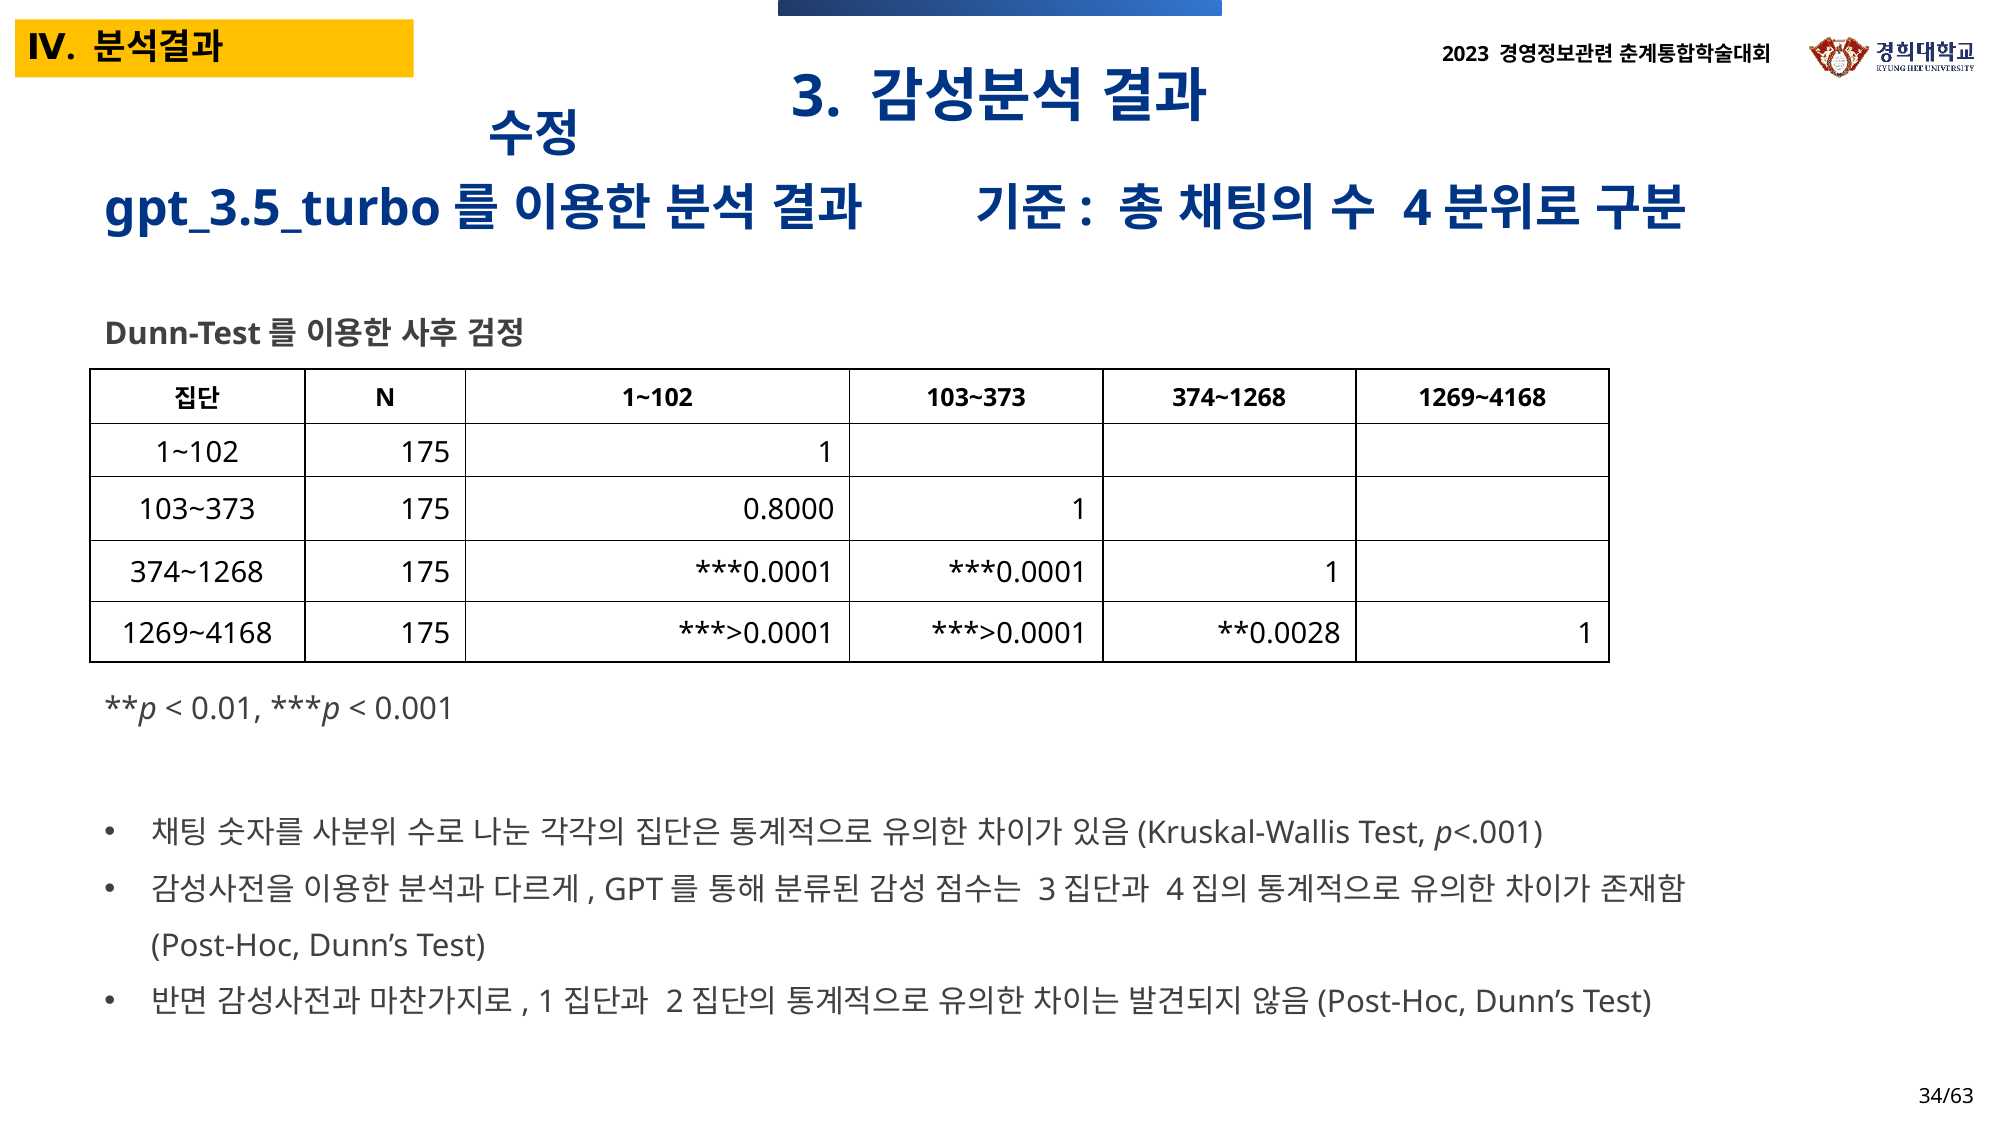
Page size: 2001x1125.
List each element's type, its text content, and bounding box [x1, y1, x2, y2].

text_box [777, 0, 1223, 17]
text_box 수정 [473, 93, 684, 167]
table_cell [1104, 477, 1355, 540]
text_box gpt_3.5_turbo를 이용한 분석 결과 기준: 총 채팅의 수 4분위로 구분 [89, 167, 1806, 243]
table_cell 1 [1357, 602, 1608, 661]
table_cell [850, 424, 1102, 476]
table_cell 175 [306, 541, 465, 601]
table_cell 1 [850, 477, 1102, 540]
table_cell [1357, 541, 1608, 601]
table_cell ***0.0001 [466, 541, 849, 601]
table_cell [1104, 424, 1355, 476]
text_box Ⅳ. 분석결과 [12, 16, 306, 74]
table_cell 1269~4168 [91, 602, 304, 661]
table_cell 175 [306, 477, 465, 540]
table_cell ***>0.0001 [850, 602, 1102, 661]
table_cell [1357, 477, 1608, 540]
table_cell ***>0.0001 [466, 602, 849, 661]
table_cell 175 [306, 424, 465, 476]
table_cell [1357, 424, 1608, 476]
table_header 집단 [91, 370, 304, 423]
table_header 103~373 [850, 370, 1102, 423]
table_cell **0.0028 [1104, 602, 1355, 661]
table_header 374~1268 [1104, 370, 1355, 423]
text_box [15, 19, 414, 78]
table_header 1~102 [466, 370, 849, 423]
table_cell 175 [306, 602, 465, 661]
text_box Dunn-Test를 이용한 사후 검정 [89, 287, 1610, 358]
table_cell ***0.0001 [850, 541, 1102, 601]
text_box 3. 감성분석 결과 [540, 50, 1459, 136]
slide_number 34/63 [1538, 1058, 1989, 1119]
table_cell 1 [1104, 541, 1355, 601]
table_cell 1~102 [91, 424, 304, 476]
text_box 채팅 숫자를 사분위 수로 나눈 각각의 집단은 통계적으로 유의한 차이가 있음(Kruskal-Wallis Test, p<.001) 감성사전을 이용한 분석과 다르게, GPT를 통해 분류된 감성 점수는 3집단과 4집의 통계적으로 유의한 차이가 존재함(Post-Hoc, Dunn’s Test) 반면 감성사전과 마찬가지로, 1집단과 2집단의 통계적으로 유의한 차이는 발견되지 않음(Post-Hoc, Dunn’s Test) [89, 786, 1783, 1082]
table_header 1269~4168 [1357, 370, 1608, 423]
table_cell 374~1268 [91, 541, 304, 601]
table_header N [306, 370, 465, 423]
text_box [1407, 33, 1974, 78]
table_cell 0.8000 [466, 477, 849, 540]
table_cell 103~373 [91, 477, 304, 540]
text_box **p < 0.01, ***p < 0.001 [89, 662, 1610, 734]
table_cell 1 [466, 424, 849, 476]
